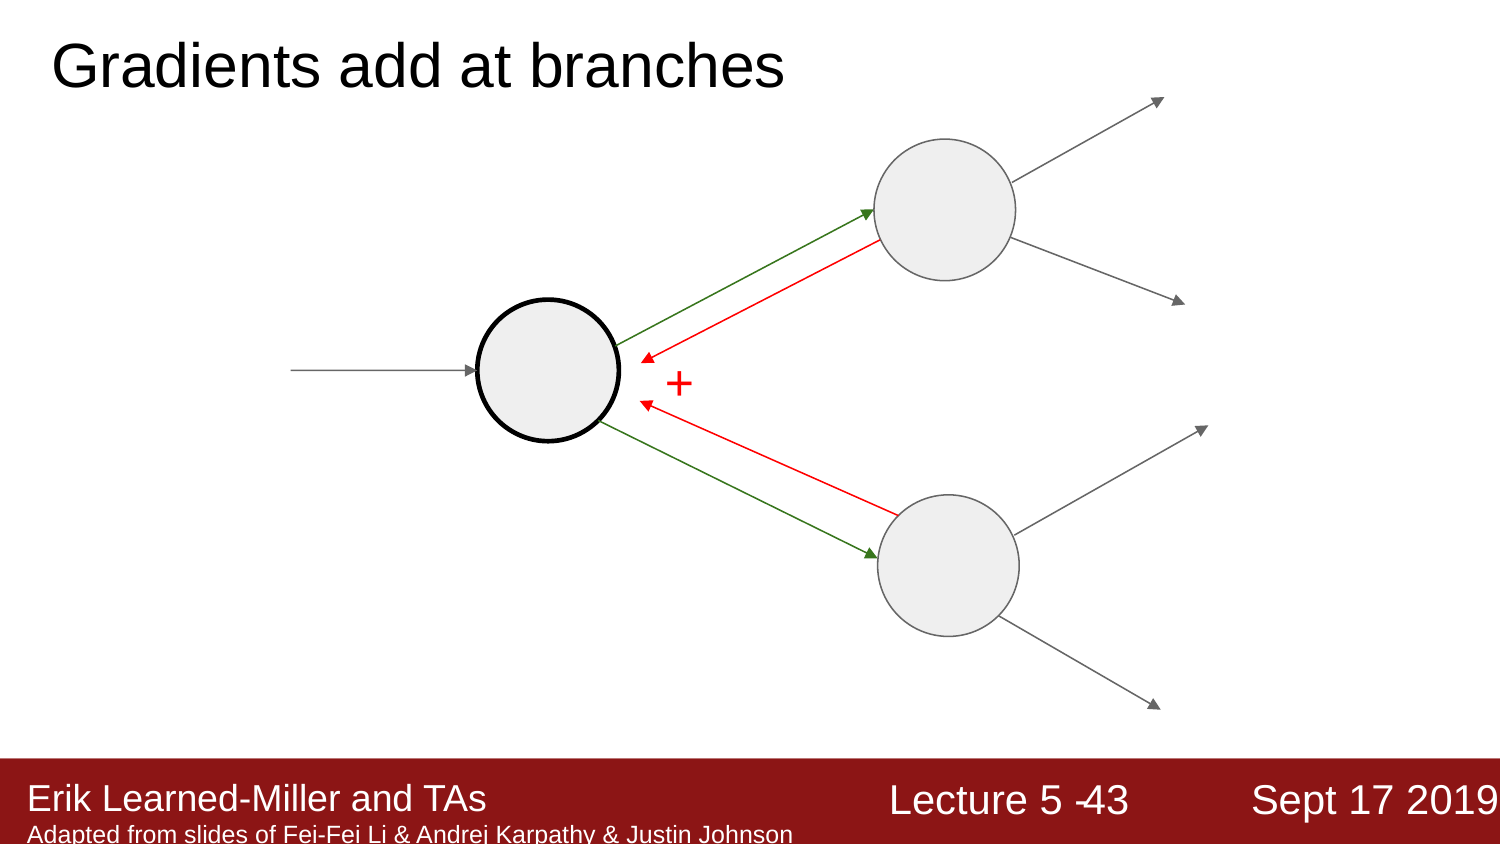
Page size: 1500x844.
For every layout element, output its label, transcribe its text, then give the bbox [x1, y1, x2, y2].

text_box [1011, 96, 1165, 183]
text_box [477, 299, 619, 442]
text_box [877, 494, 1020, 637]
text_box Gradients add at branches [35, 10, 1175, 101]
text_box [1010, 237, 1186, 305]
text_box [639, 400, 899, 516]
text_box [1014, 425, 1209, 536]
slide_number ‹#› [1054, 765, 1145, 831]
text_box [614, 209, 875, 347]
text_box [597, 420, 878, 559]
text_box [640, 239, 881, 364]
text_box [874, 139, 1016, 281]
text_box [998, 615, 1161, 710]
text_box + [649, 372, 715, 399]
